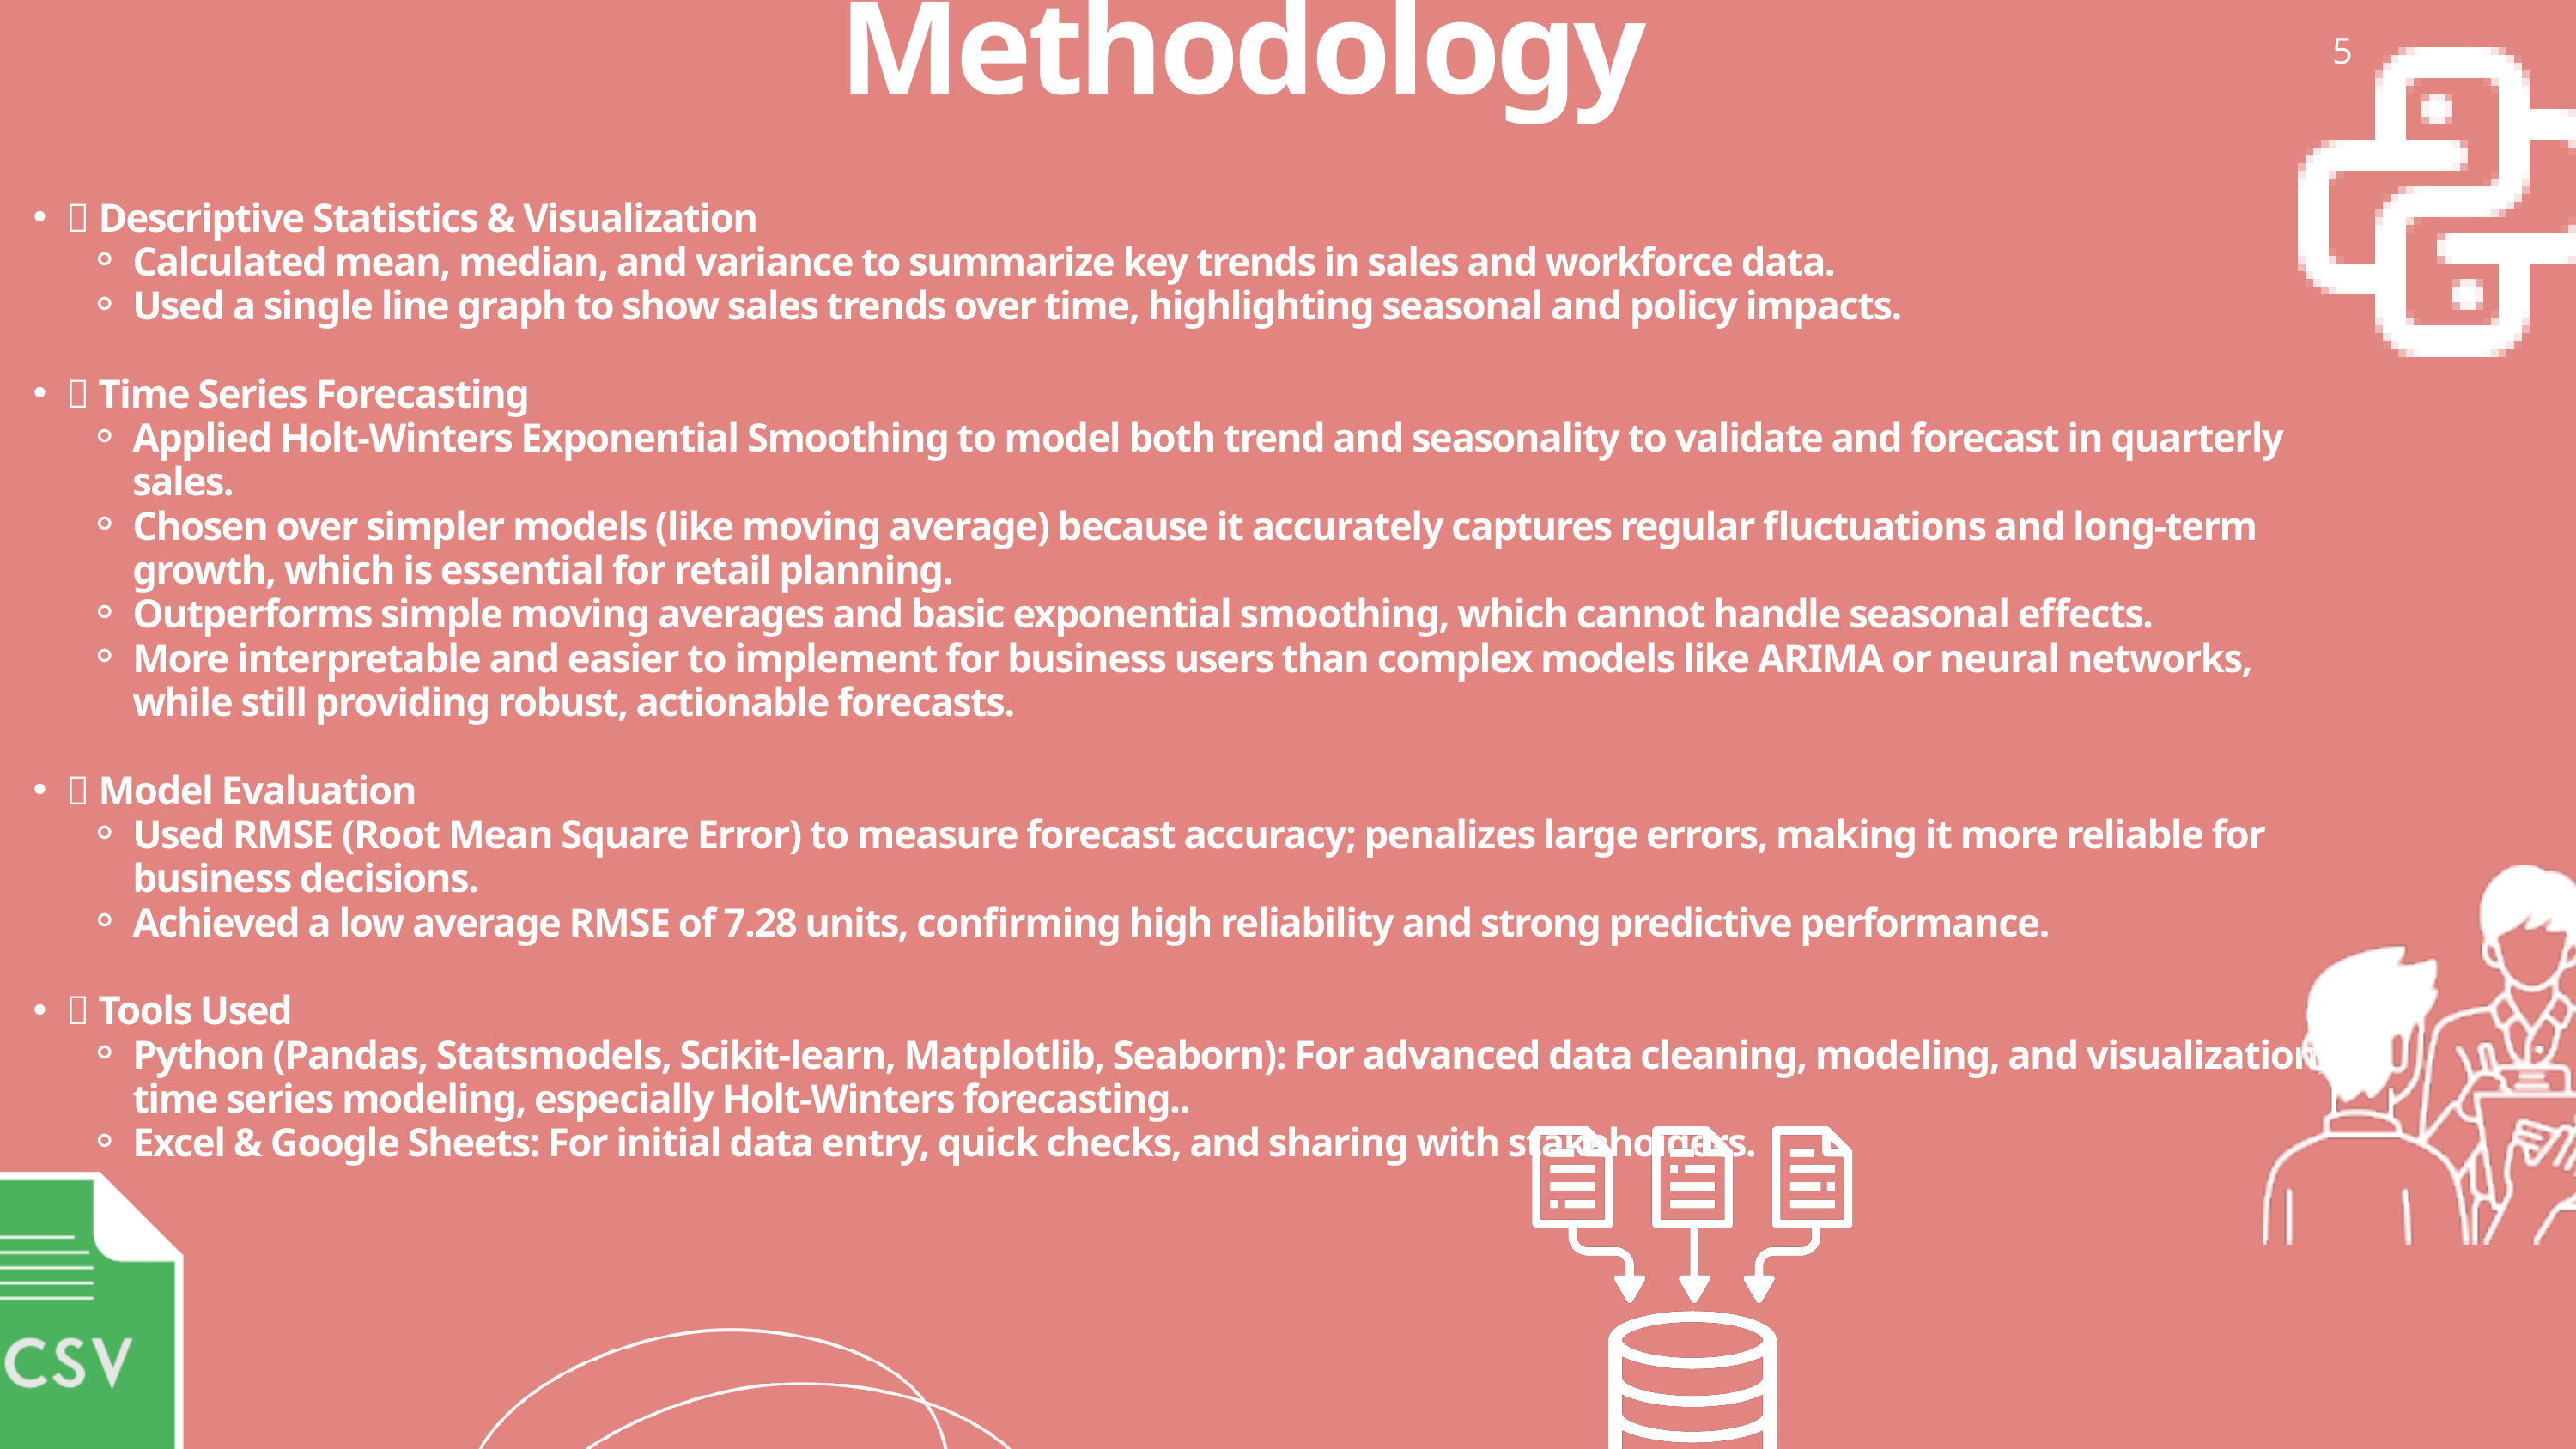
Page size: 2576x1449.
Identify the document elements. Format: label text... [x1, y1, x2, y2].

text_box [2263, 865, 2576, 1245]
text_box Methodology [839, 0, 2432, 195]
text_box 5 [2332, 21, 2354, 72]
text_box [1532, 1126, 1853, 1449]
text_box [0, 1172, 184, 1449]
text_box [458, 1326, 1065, 1449]
text_box 🔹 Descriptive Statistics & Visualization Calculated mean, median, and variance to summarize key trends in sales and workforce data. Used a single line graph to show sales trends over time, highlighting seasonal and policy impacts. 🔹 Time Series Forecasting Applied Holt-Winters Exponential Smoothing to model both trend and seasonality to validate and forecast in quarterly sales. Chosen over simpler models (like moving average) because it accurately captures regular fluctuations and long-term growth, which is essential for retail planning. Outperforms simple moving averages and basic exponential smoothing, which cannot handle seasonal effects. More interpretable and easier to implement for business users than complex models like ARIMA or neural networks, while still providing robust, actionable forecasts. 🔹 Model Evaluation Used RMSE (Root Mean Square Error) to measure forecast accuracy; penalizes large errors, making it more reliable for business decisions. Achieved a low average RMSE of 7.28 units, confirming high reliability and strong predictive performance. 🔹 Tools Used Python (Pandas, Statsmodels, Scikit-learn, Matplotlib, Seaborn): For advanced data cleaning, modeling, and visualization, time series modeling, especially Holt-Winters forecasting.. Excel & Google Sheets: For initial data entry, quick checks, and sharing with stakeholders. [0, 195, 2359, 1210]
text_box [2298, 47, 2576, 357]
